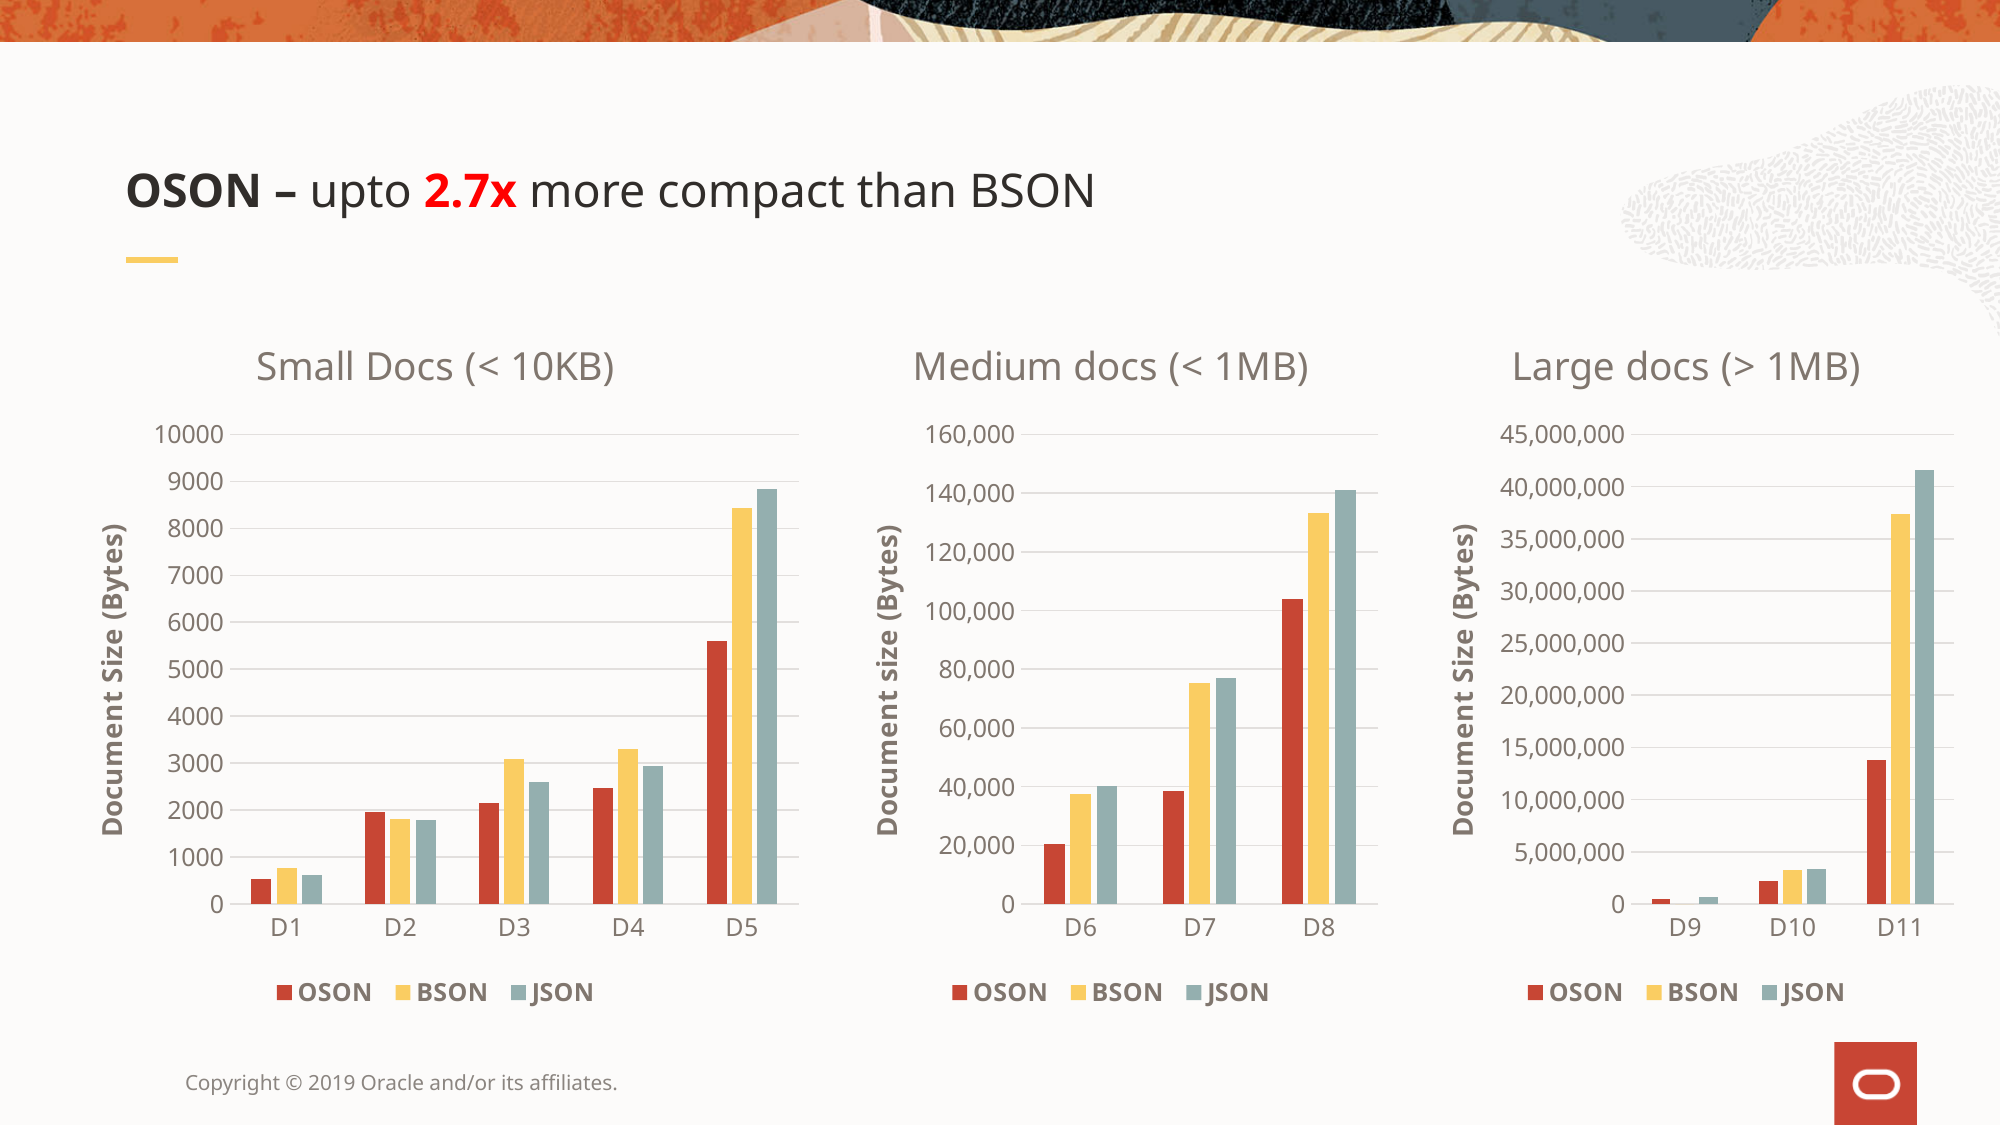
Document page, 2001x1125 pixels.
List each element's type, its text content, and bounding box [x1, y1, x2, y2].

picture [0, 0, 2000, 42]
footer Copyright © 2019 Oracle and/or its affiliates. [185, 1053, 1128, 1114]
chart [57, 304, 814, 1016]
list OSON – upto 2.7x more compact than BSON [125, 83, 1876, 219]
chart [832, 304, 1390, 1016]
chart [1408, 304, 1966, 1016]
